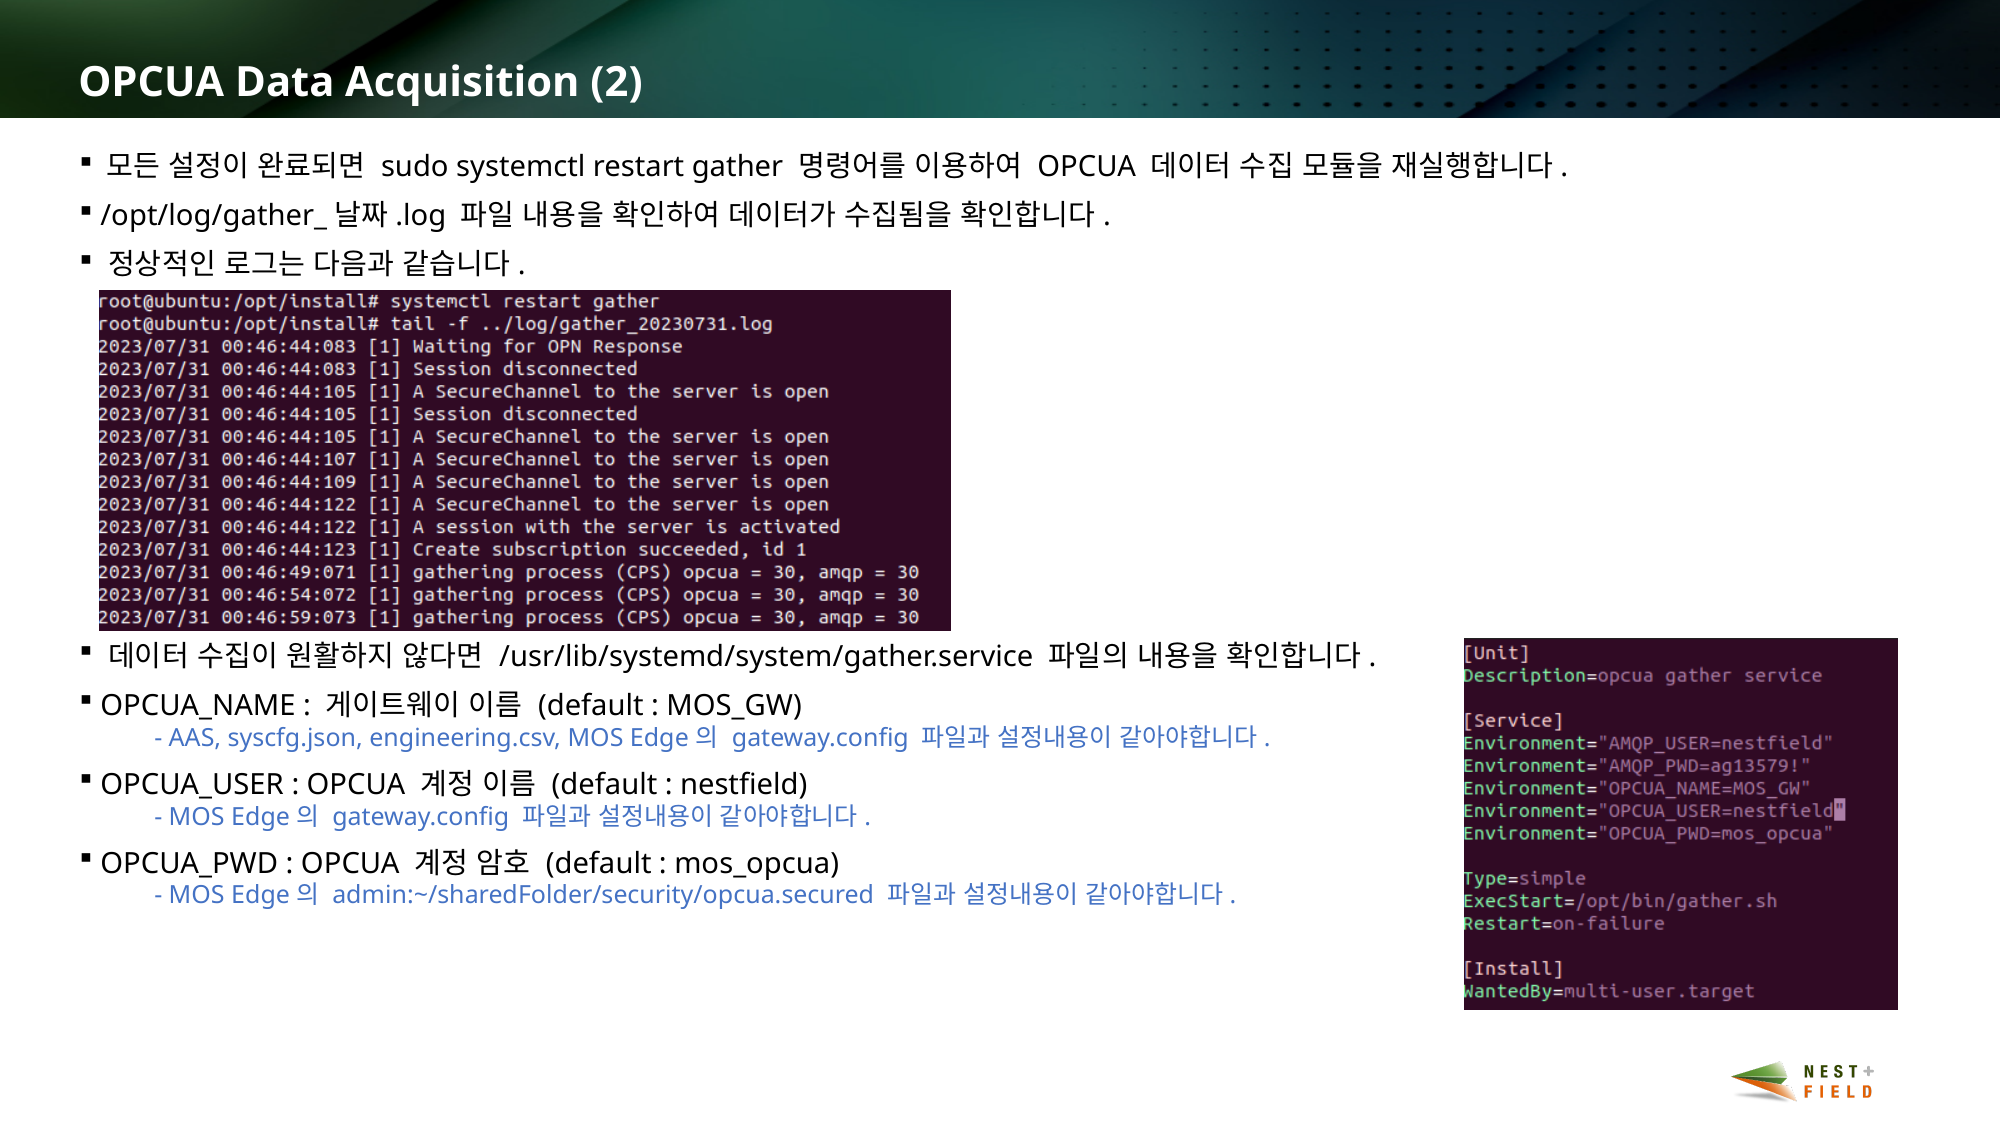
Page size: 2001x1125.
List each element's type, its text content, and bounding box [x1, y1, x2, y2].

text_box OPCUA Data Acquisition (2) [63, 47, 1075, 113]
picture [1726, 1056, 1876, 1107]
text_box 모든 설정이 완료되면 sudo systemctl restart gather 명령어를 이용하여 OPCUA 데이터 수집 모듈을 재실행합니다. /opt/log/gather_날짜.log 파일 내용을 확인하여 데이터가 수집됨을 확인합니다. 정상적인 로그는 다음과 같습니다. 데이터 수집이 원활하지 않다면 /usr/lib/systemd/system/gather.service 파일의 내용을 확인합니다. OPCUA_NAME : 게이트웨이 이름 (default : MOS_GW) - AAS, syscfg.json, engineering.csv, MOS Edge의 gateway.config 파일과 설정내용이 같아야합니다. OPCUA_USER : OPCUA 계정 이름 (default : nestfield) - MOS Edge의 gateway.config 파일과 설정내용이 같아야합니다. OPCUA_PWD : OPCUA 계정 암호 (default : mos_opcua) - MOS Edge의 admin:~/sharedFolder/security/opcua.secured 파일과 설정내용이 같아야합니다. [64, 138, 1936, 962]
picture [0, 0, 2000, 118]
picture [99, 290, 951, 631]
picture [1464, 638, 1898, 1010]
